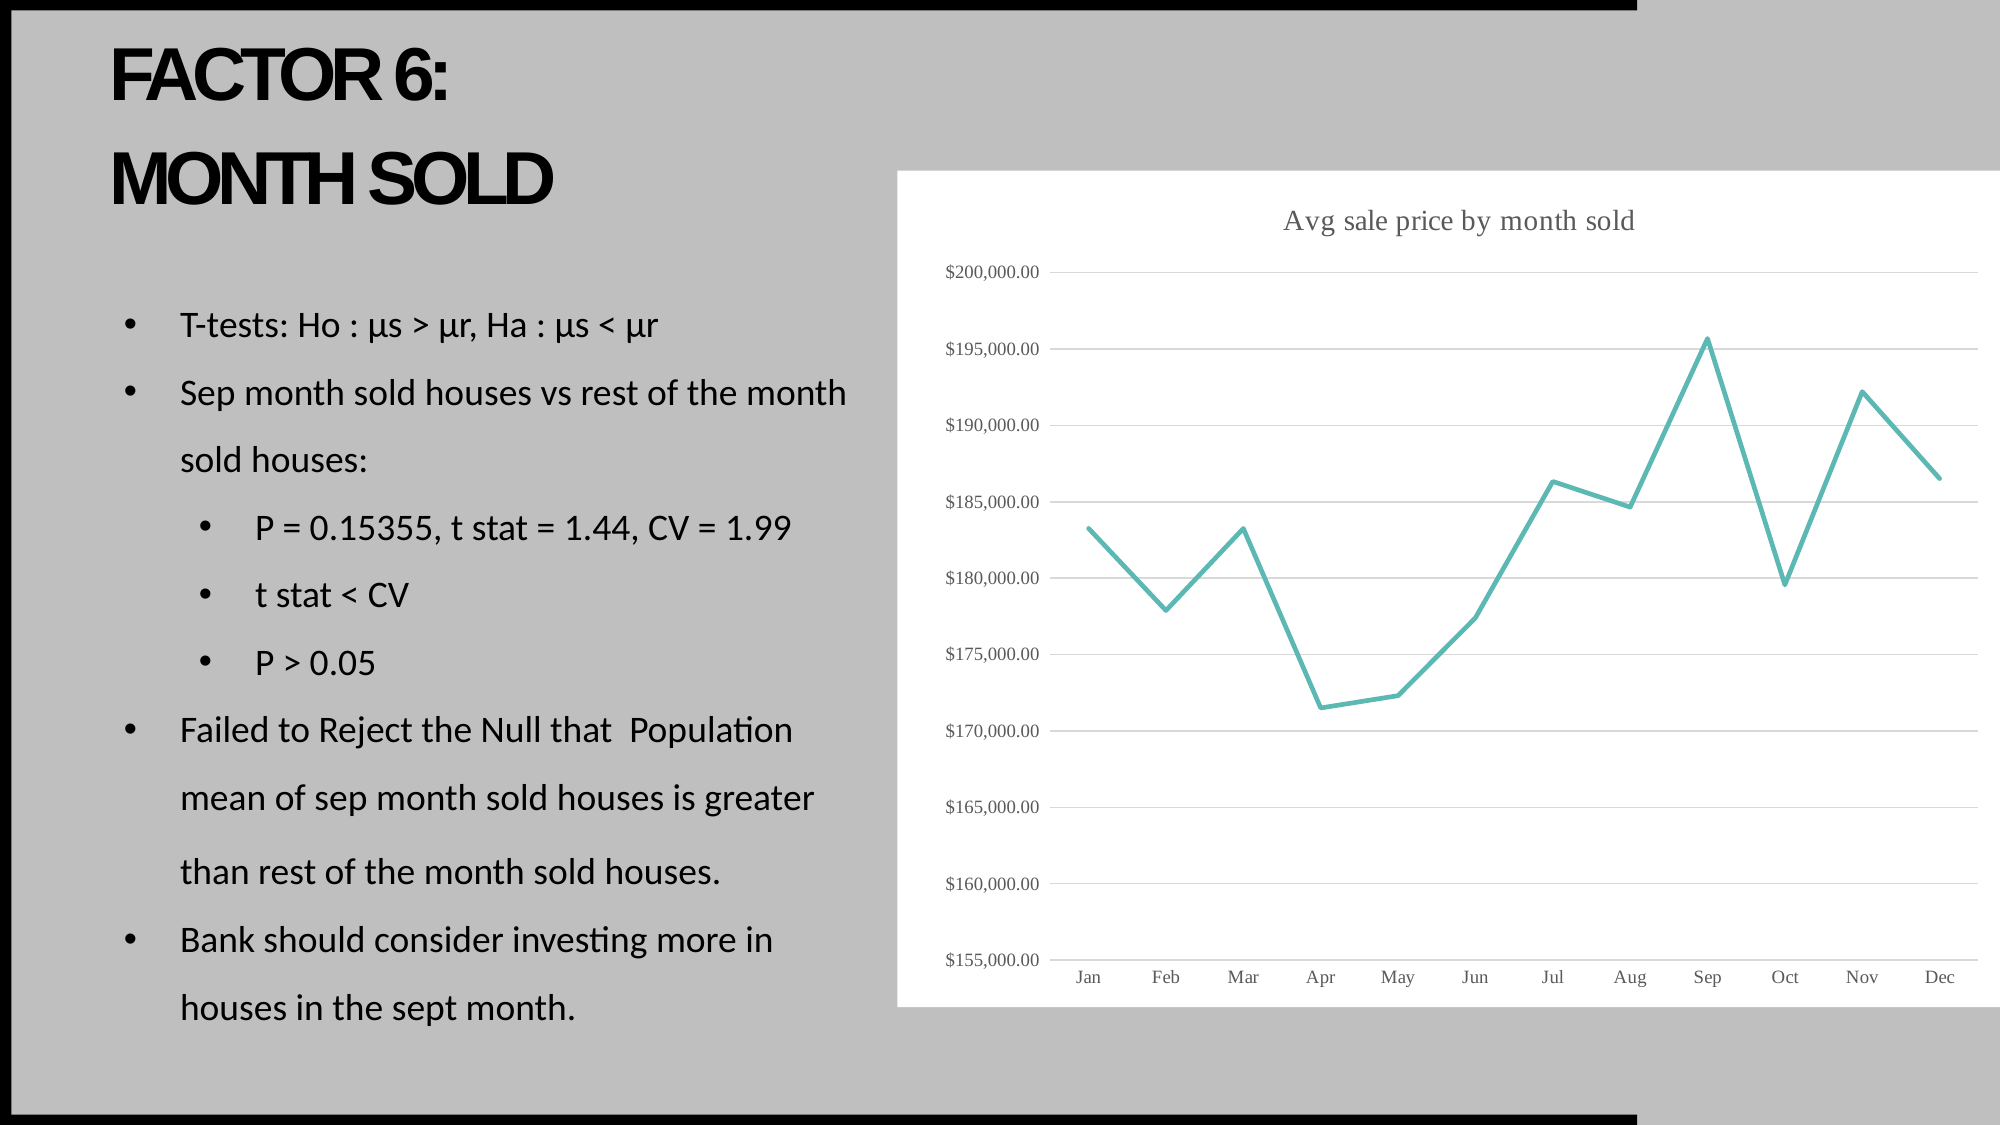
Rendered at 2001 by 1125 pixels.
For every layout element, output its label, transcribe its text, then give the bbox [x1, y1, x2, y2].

title Factor 6: Month Sold [109, 120, 1242, 220]
text_box [896, 220, 2000, 1008]
text_box T-tests: Ho : µs > µr, Ha : µs < µr Sep month sold houses vs rest of the month sold houses: P = 0.15355, t stat = 1.44, CV = 1.99 t stat < CV P > 0.05 Failed to Reject the Null that Population mean of sep month sold houses is greater than rest of the month sold houses. Bank should consider investing more in houses in the sept month. [109, 270, 898, 1103]
chart [919, 169, 2000, 1005]
